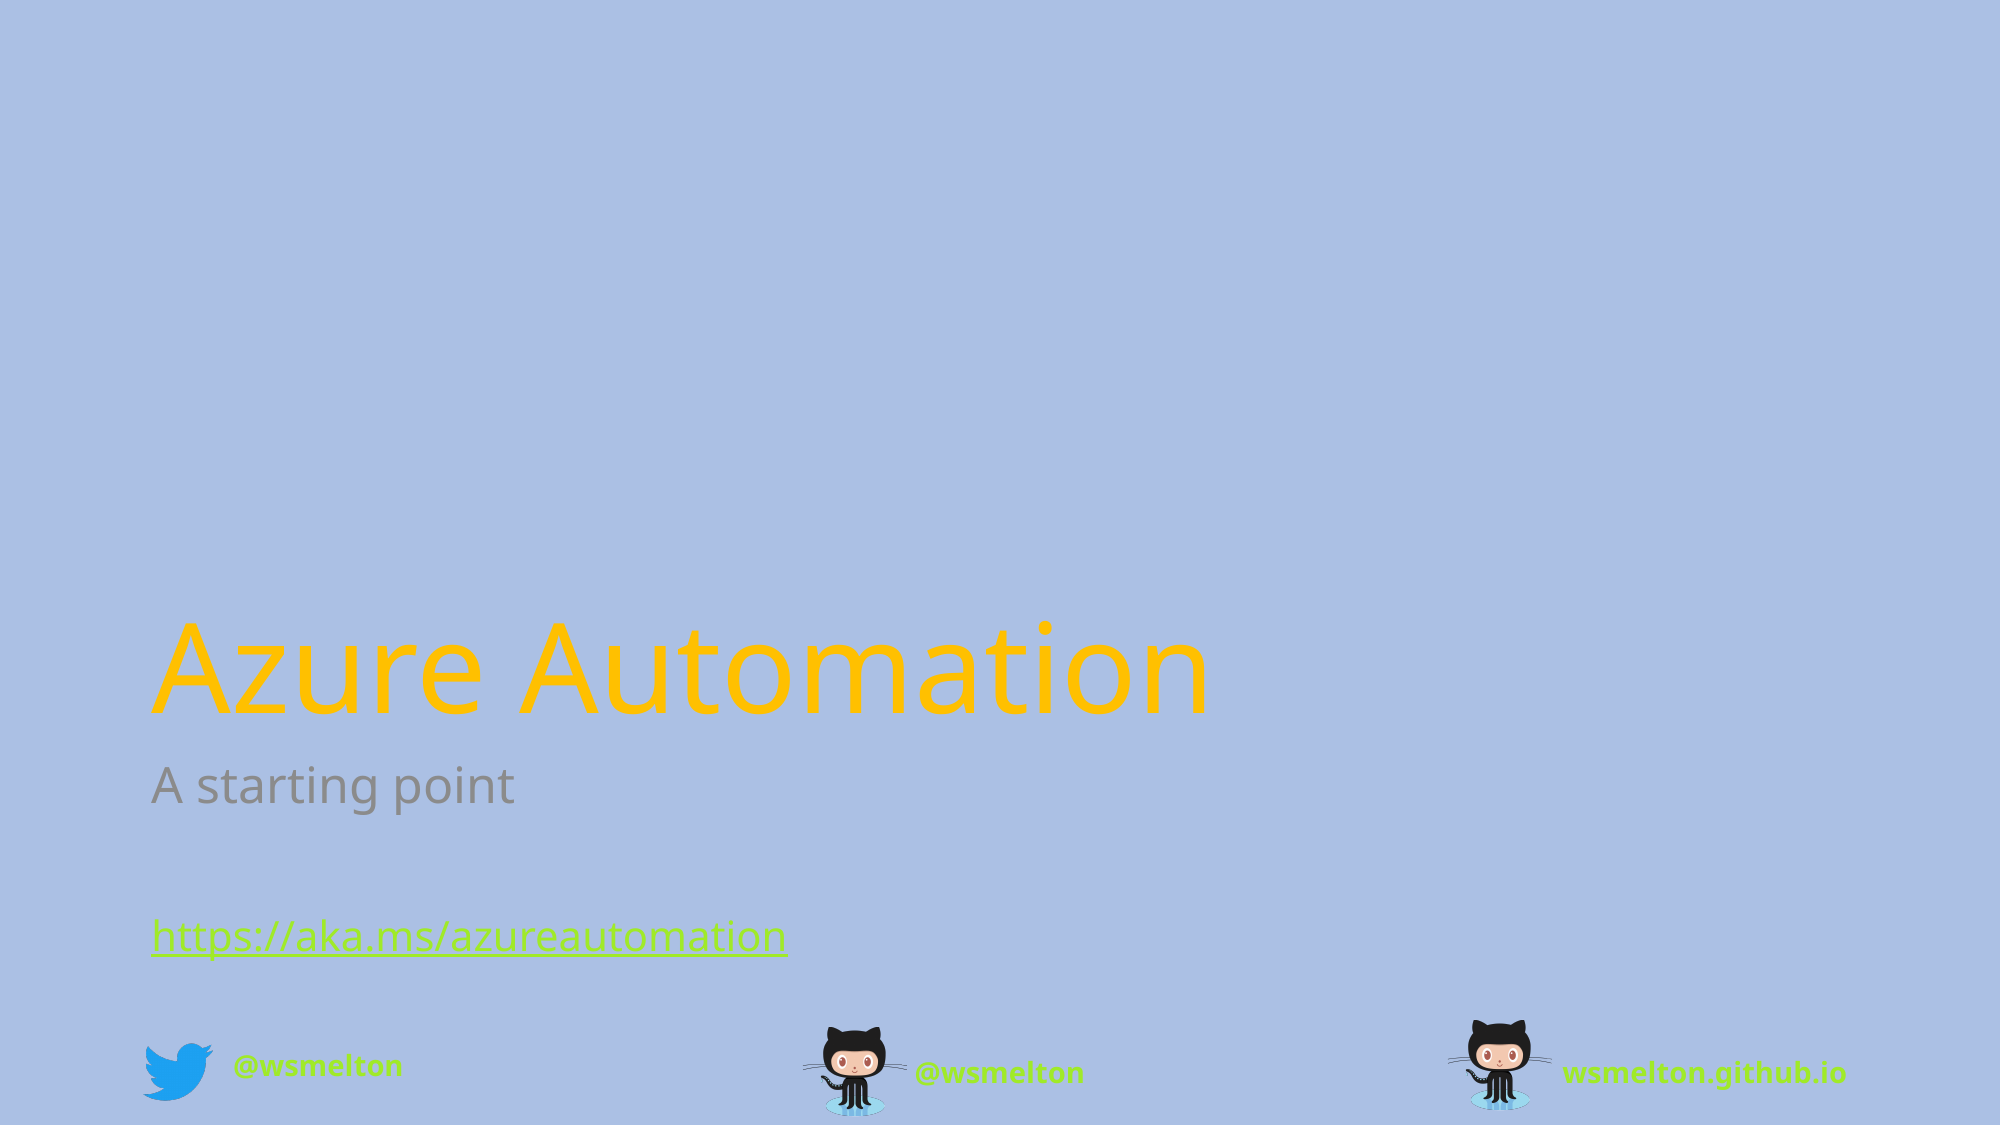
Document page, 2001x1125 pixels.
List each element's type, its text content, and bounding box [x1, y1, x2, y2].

picture [1444, 1018, 1556, 1112]
title Azure Automation [136, 280, 1862, 749]
picture [122, 1016, 234, 1125]
picture [799, 1025, 911, 1118]
list A starting point https://aka.ms/azureautomation [136, 752, 1862, 999]
